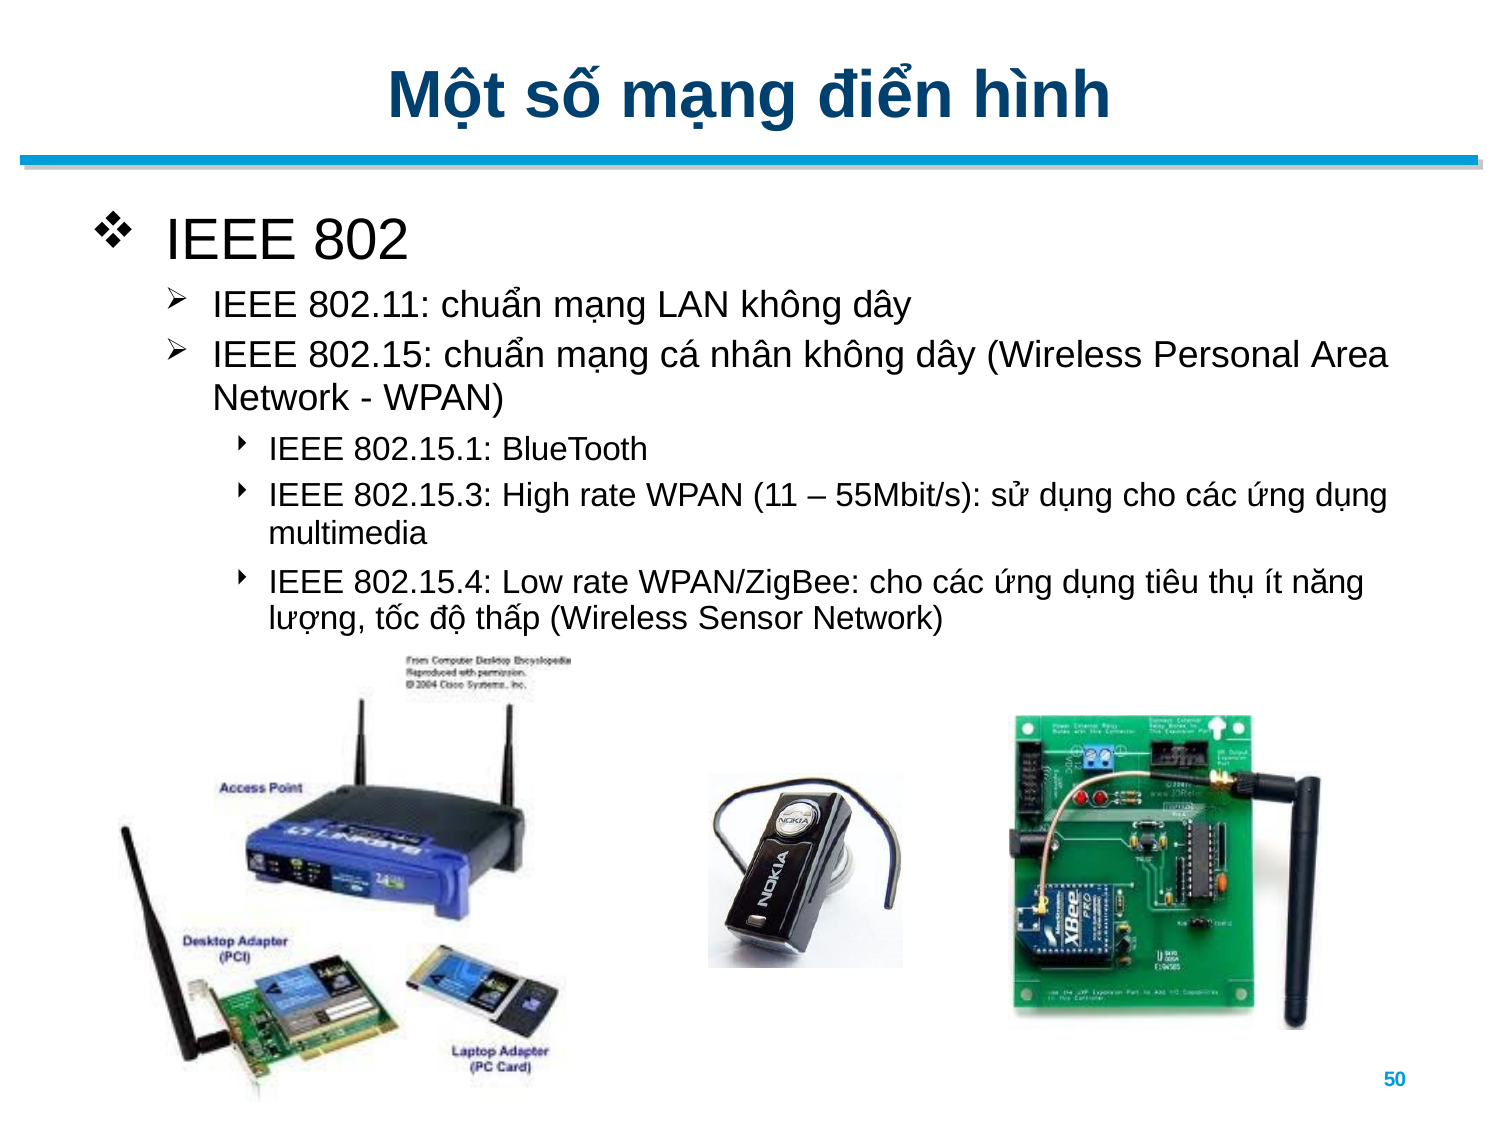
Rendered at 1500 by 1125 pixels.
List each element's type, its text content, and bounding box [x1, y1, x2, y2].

picture [118, 655, 571, 1102]
text_box IEEE 802 IEEE 802.11: chuẩn mạng LAN không dây IEEE 802.15: chuẩn mạng cá nhân không dây (Wireless Personal Area Network - WPAN) IEEE 802.15.1: BlueTooth IEEE 802.15.3: High rate WPAN (11 – 55Mbit/s): sử dụng cho các ứng dụng multimedia IEEE 802.15.4: Low rate WPAN/ZigBee: cho các ứng dụng tiêu thụ ít năng lượng, tốc độ thấp (Wireless Sensor Network) [88, 185, 1398, 637]
picture [1007, 715, 1324, 1030]
slide_number 50 [1372, 1065, 1422, 1125]
picture [707, 773, 903, 968]
title Một số mạng điển hình [13, 23, 1487, 239]
